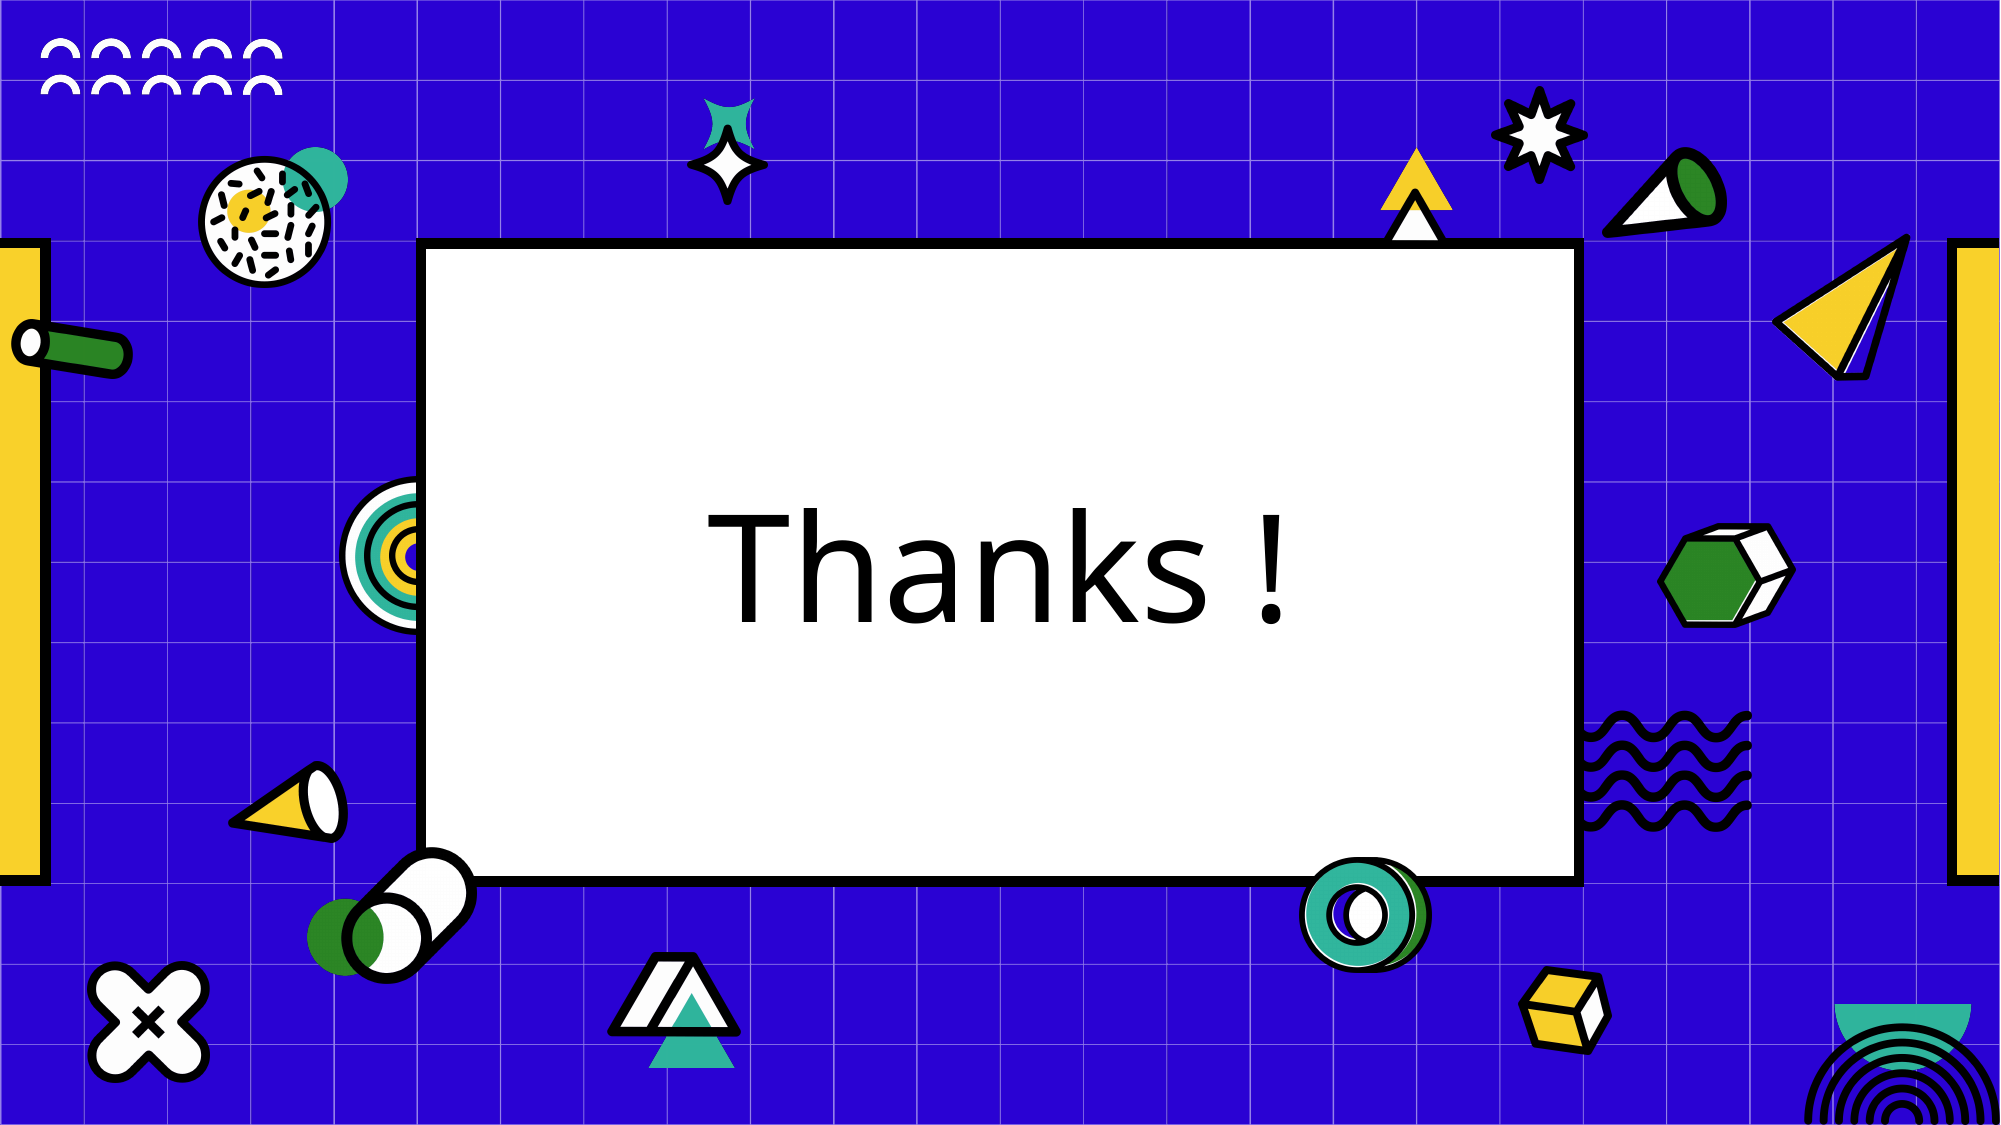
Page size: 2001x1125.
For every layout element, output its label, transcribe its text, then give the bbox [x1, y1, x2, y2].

text_box Thanks ! [518, 465, 1482, 660]
picture [0, 0, 2000, 1125]
